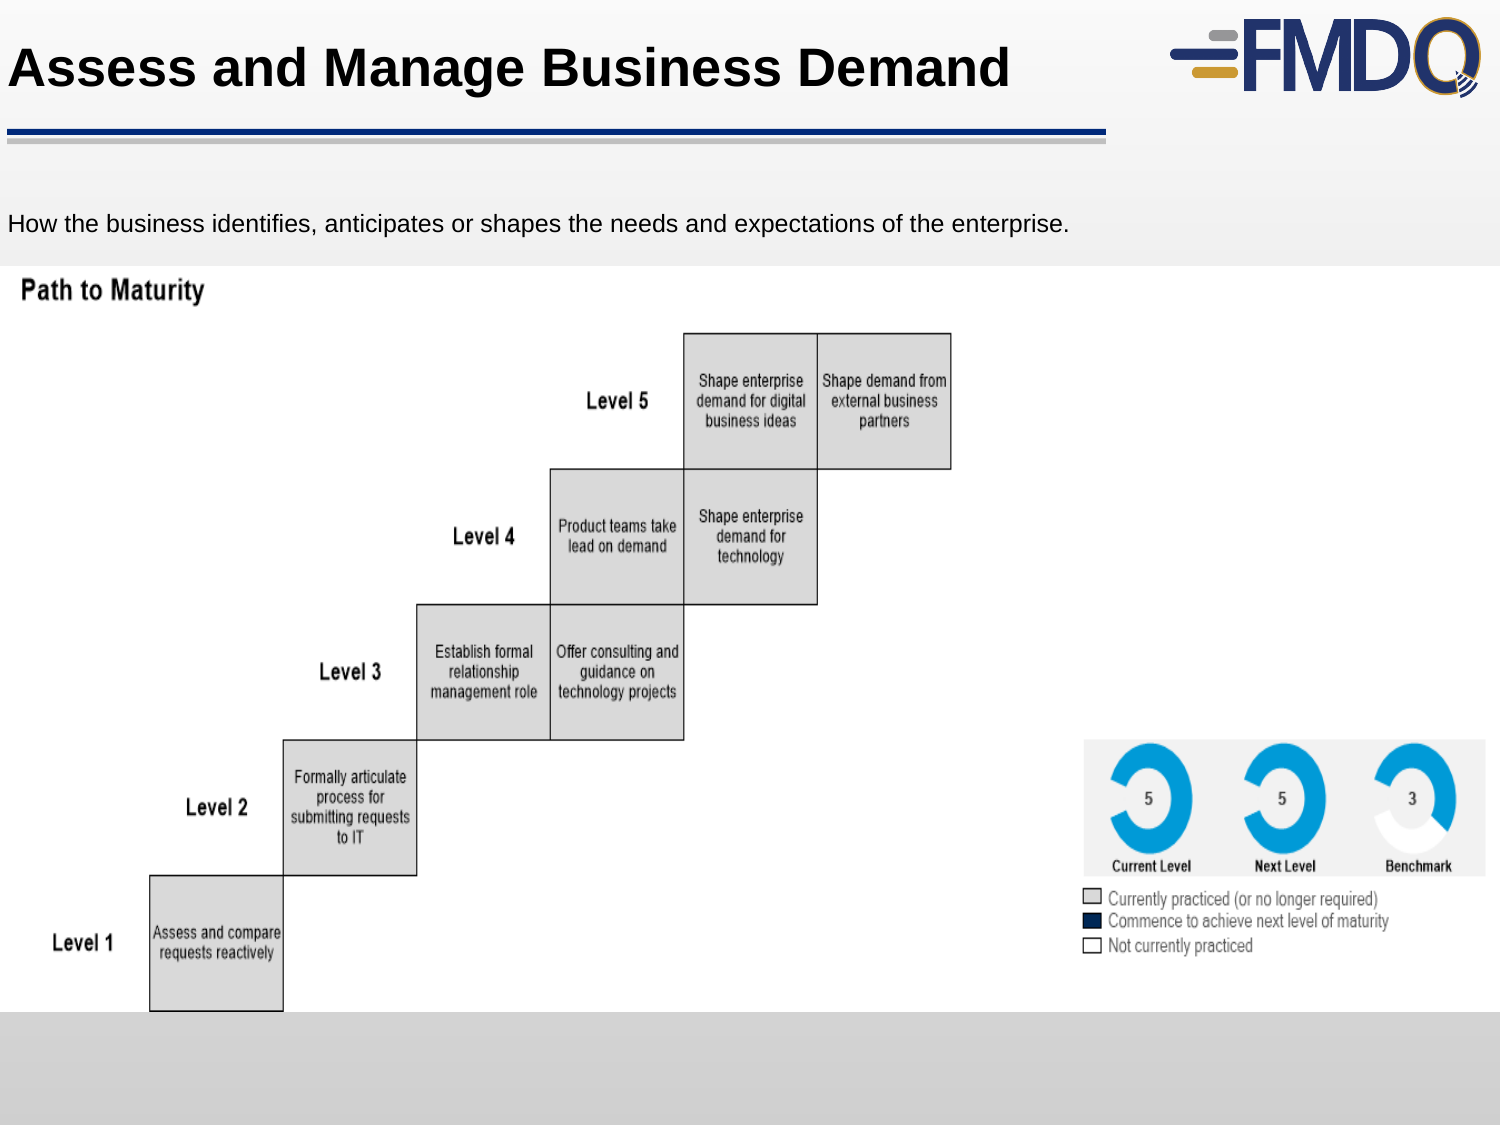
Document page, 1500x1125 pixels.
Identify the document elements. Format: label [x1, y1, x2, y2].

text_box [0, 32, 1165, 106]
text_box [0, 200, 1390, 246]
picture [1170, 17, 1481, 98]
picture [0, 266, 1500, 1012]
